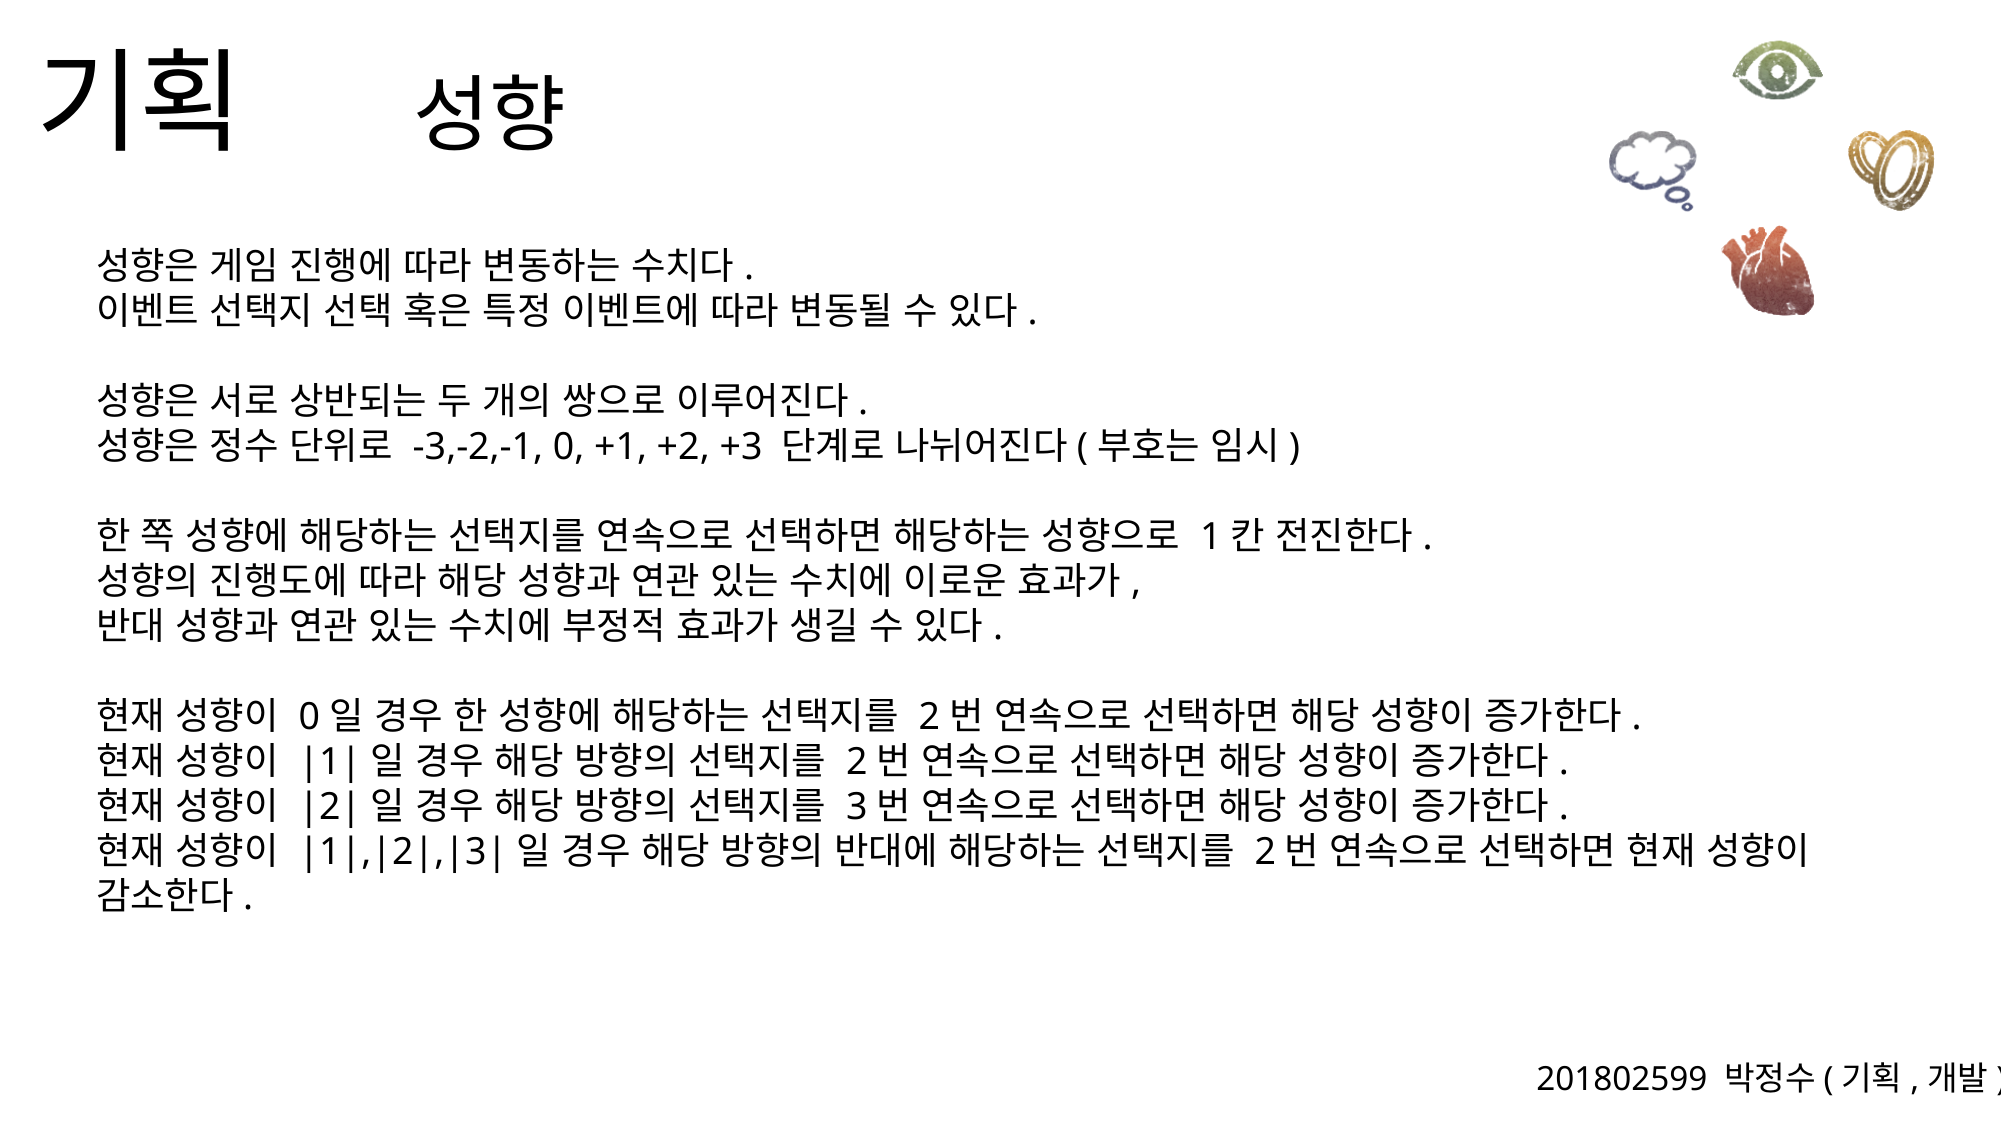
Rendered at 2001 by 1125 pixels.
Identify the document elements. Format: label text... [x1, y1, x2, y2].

picture [1602, 120, 1704, 221]
text_box 성향은 게임 진행에 따라 변동하는 수치다. 이벤트 선택지 선택 혹은 특정 이벤트에 따라 변동될 수 있다. 성향은 서로 상반되는 두 개의 쌍으로 이루어진다. 성향은 정수 단위로 -3,-2,-1, 0, +1, +2, +3 단계로 나뉘어진다(부호는 임시) 한 쪽 성향에 해당하는 선택지를 연속으로 선택하면 해당하는 성향으로 1칸 전진한다. 성향의 진행도에 따라 해당 성향과 연관 있는 수치에 이로운 효과가, 반대 성향과 연관 있는 수치에 부정적 효과가 생길 수 있다. 현재 성향이 0일 경우 한 성향에 해당하는 선택지를 2번 연속으로 선택하면 해당 성향이 증가한다. 현재 성향이 |1|일 경우 해당 방향의 선택지를 2번 연속으로 선택하면 해당 성향이 증가한다. 현재 성향이 |2|일 경우 해당 방향의 선택지를 3번 연속으로 선택하면 해당 성향이 증가한다. 현재 성향이 |1|,|2|,|3|일 경우 해당 방향의 반대에 해당하는 선택지를 2번 연속으로 선택하면 현재 성향이 감소한다. [81, 234, 1882, 924]
picture [1716, 220, 1818, 321]
picture [1727, 19, 1828, 121]
picture [1841, 120, 1942, 221]
text_box 성향 [398, 54, 1086, 169]
